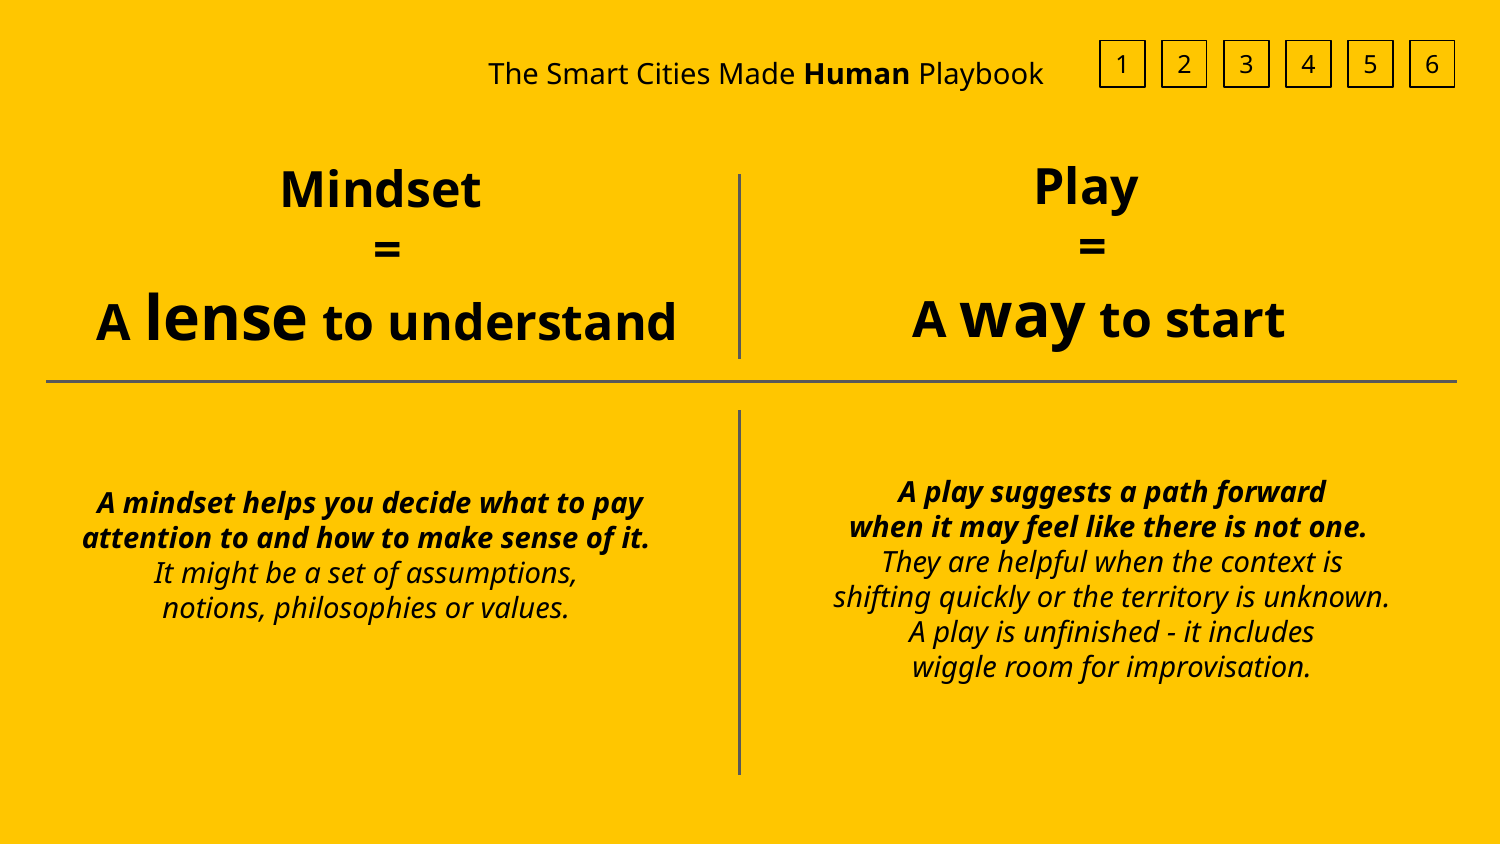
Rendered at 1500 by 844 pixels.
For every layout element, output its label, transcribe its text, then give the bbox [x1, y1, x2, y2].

text_box 2 [1162, 40, 1207, 87]
subtitle A mindset helps you decide what to pay attention to and how to make sense of it. It might be a set of assumptions, notions, philosophies or values. [46, 389, 695, 728]
subtitle Mindset = A lense to understand [46, 142, 729, 345]
subtitle The Smart Cities Made Human Playbook [449, 40, 1083, 87]
text_box 6 [1410, 40, 1455, 87]
text_box 3 [1224, 40, 1269, 87]
text_box 4 [1286, 40, 1331, 87]
text_box 1 [1100, 40, 1145, 87]
subtitle Play = A way to start [729, 139, 1457, 348]
subtitle A play suggests a path forward when it may feel like there is not one. They are helpful when the context is shifting quickly or the territory is unknown. A play is unfinished - it includes wiggle room for improvisation. [781, 390, 1451, 775]
text_box 5 [1348, 40, 1393, 87]
